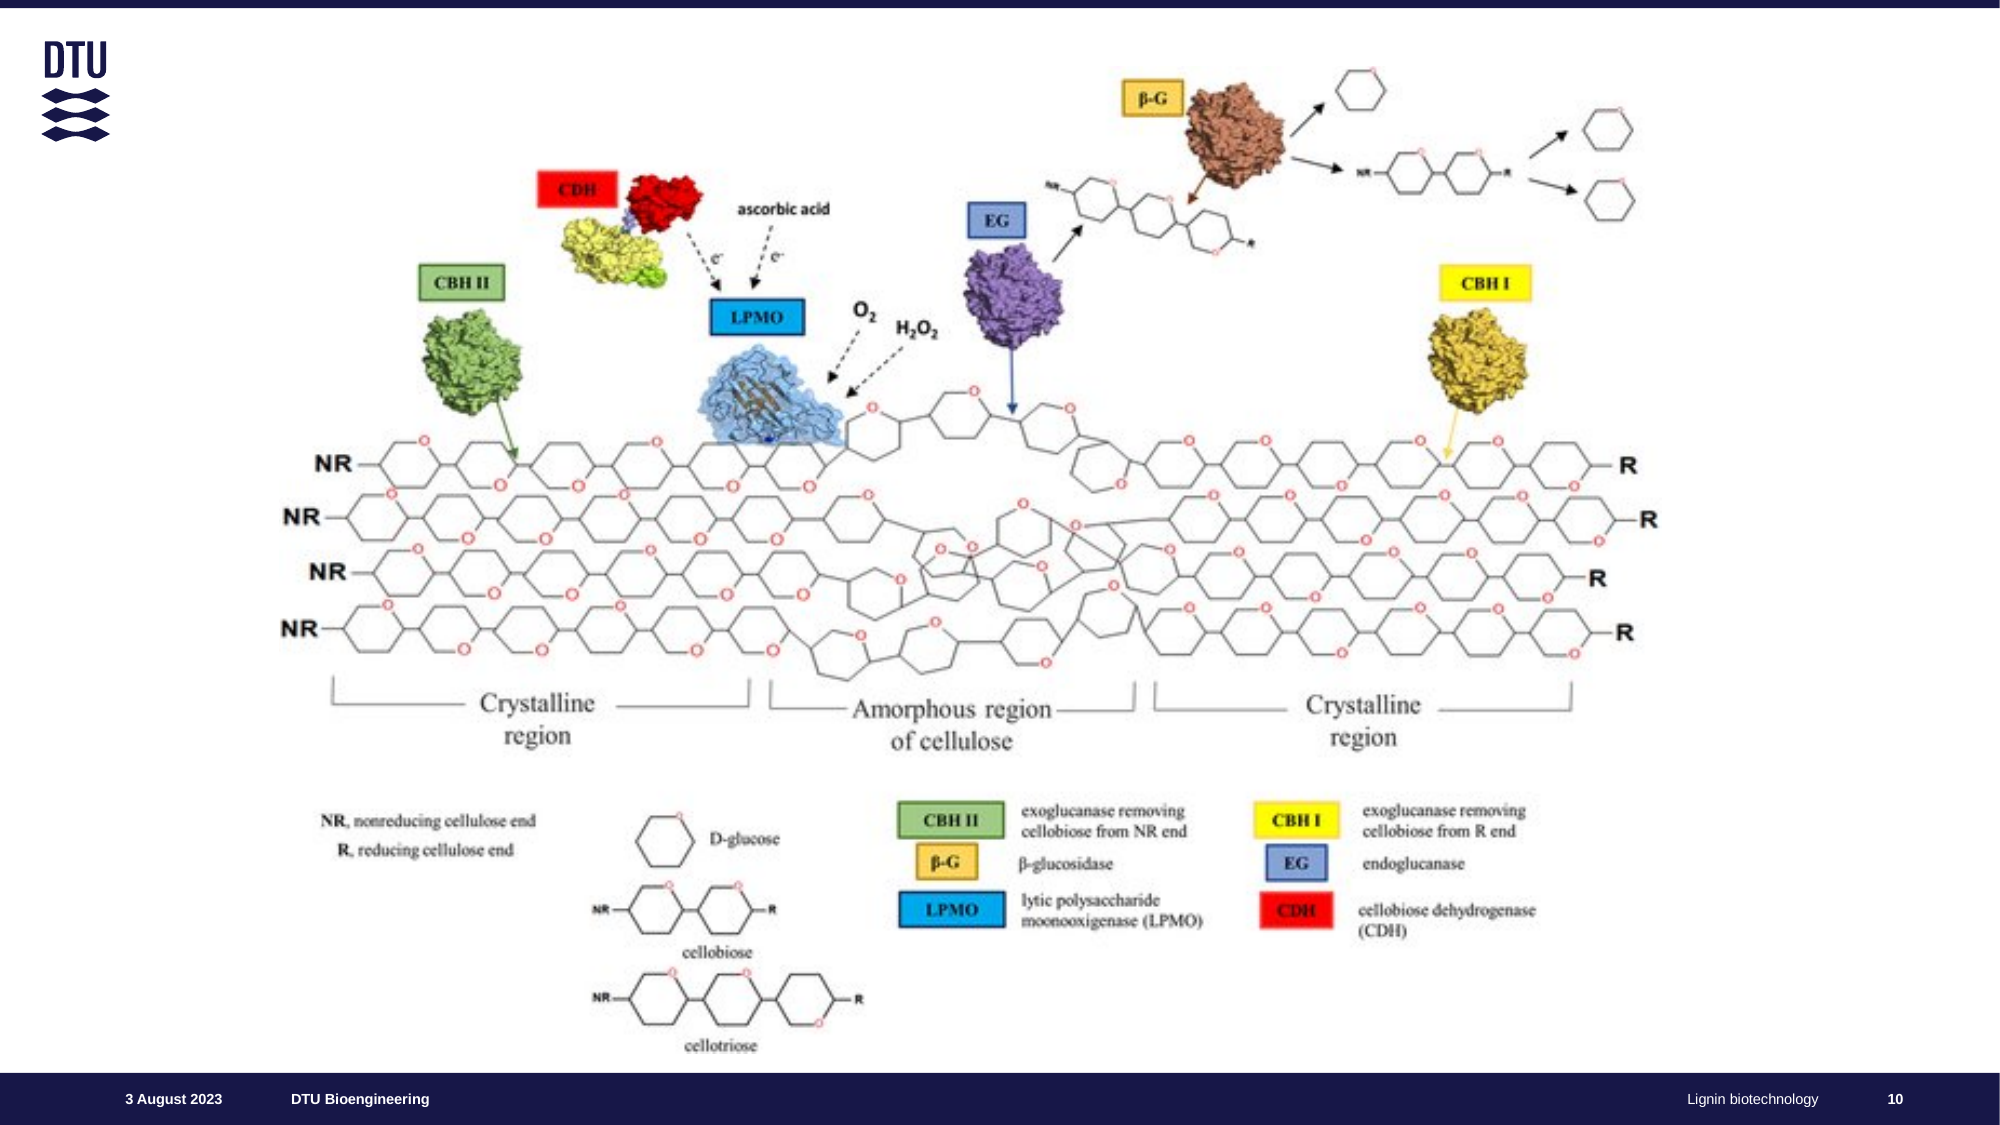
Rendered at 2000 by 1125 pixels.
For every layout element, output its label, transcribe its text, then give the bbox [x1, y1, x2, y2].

slide_number 10 [1887, 1073, 1959, 1125]
picture [279, 66, 1662, 1054]
